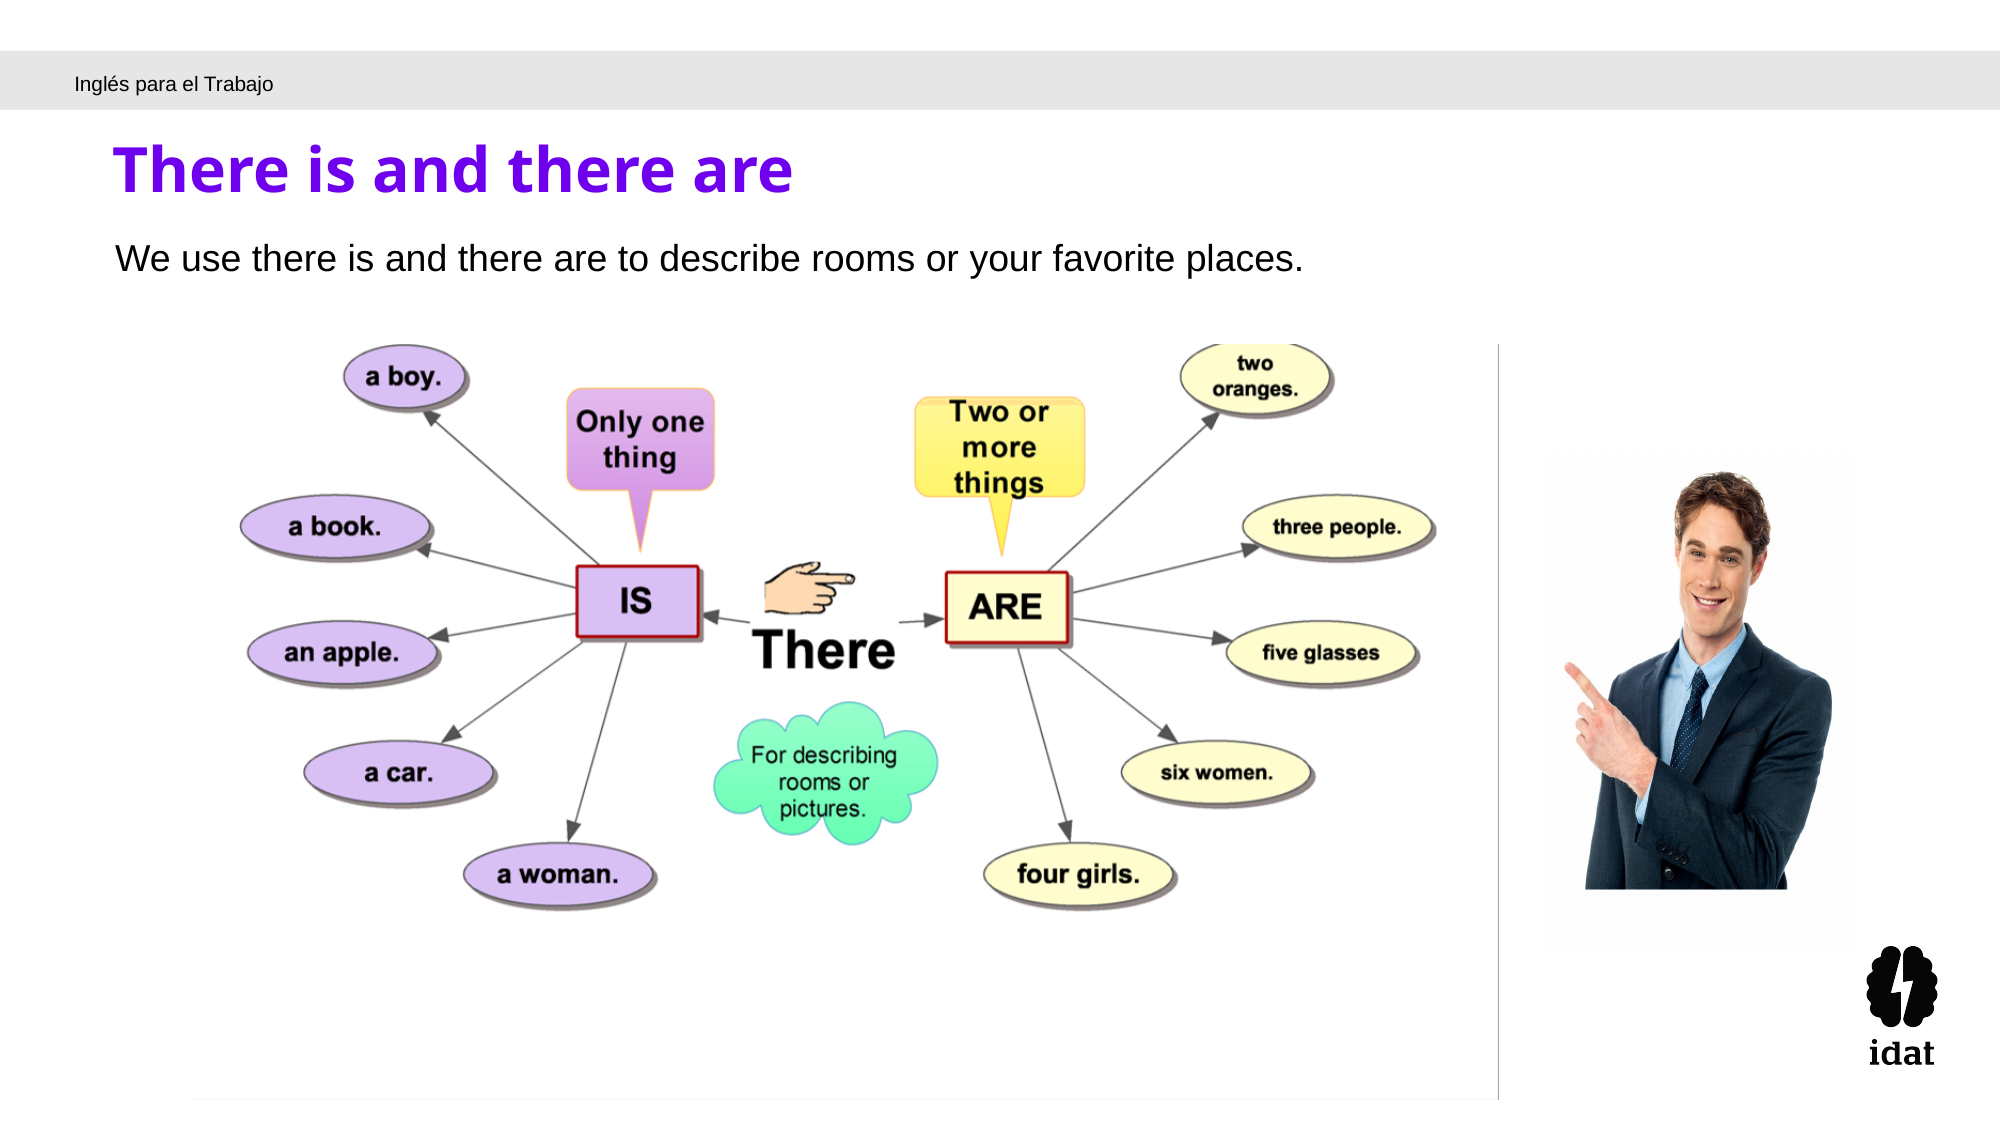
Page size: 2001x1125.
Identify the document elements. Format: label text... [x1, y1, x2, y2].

list Inglés para el Trabajo [74, 58, 690, 106]
picture [191, 344, 1499, 1100]
list There is and there are [96, 138, 995, 217]
text_box We use there is and there are to describe rooms or your favorite places. [115, 181, 1699, 345]
picture [1866, 946, 1938, 1065]
picture [1544, 453, 1852, 952]
